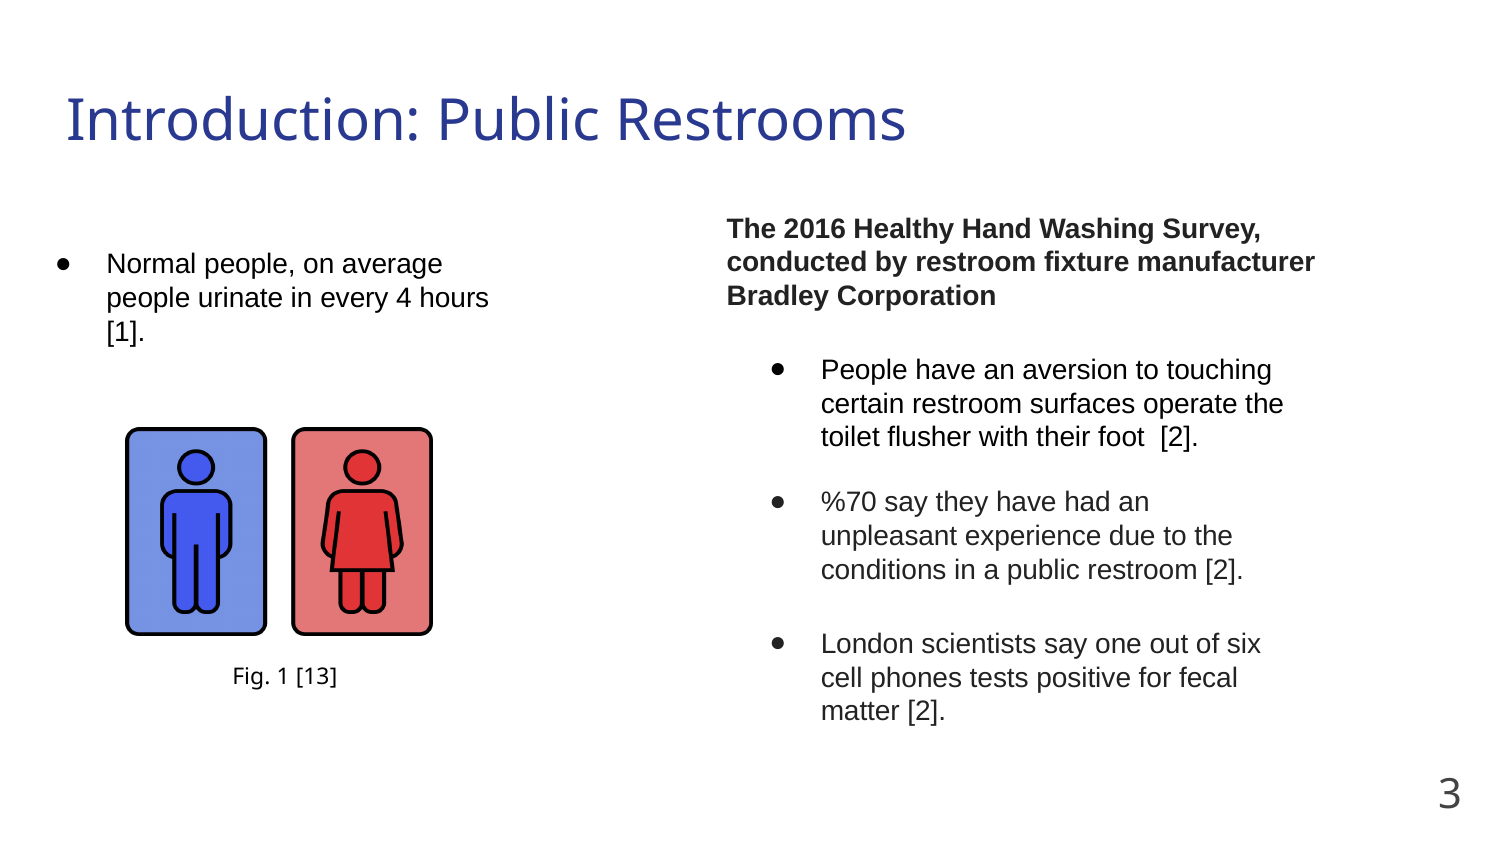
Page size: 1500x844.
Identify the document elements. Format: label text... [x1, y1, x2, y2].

title Introduction: Public Restrooms [51, 67, 1449, 167]
text_box Fig. 1 [13] [217, 648, 422, 704]
slide_number ‹#› [1387, 762, 1478, 828]
text_box London scientists say one out of six cell phones tests positive for fecal matter [2]. [730, 610, 1282, 809]
text_box People have an aversion to touching certain restroom surfaces operate the toilet flusher with their foot [2]. [730, 336, 1306, 468]
text_box The 2016 Healthy Hand Washing Survey, conducted by restroom fixture manufacturer Bradley Corporation [711, 195, 1388, 327]
text_box %70 say they have had an unpleasant experience due to the conditions in a public restroom [2]. [730, 468, 1282, 610]
text_box Normal people, on average people urinate in every 4 hours [1]. [16, 230, 542, 362]
picture [125, 426, 433, 636]
